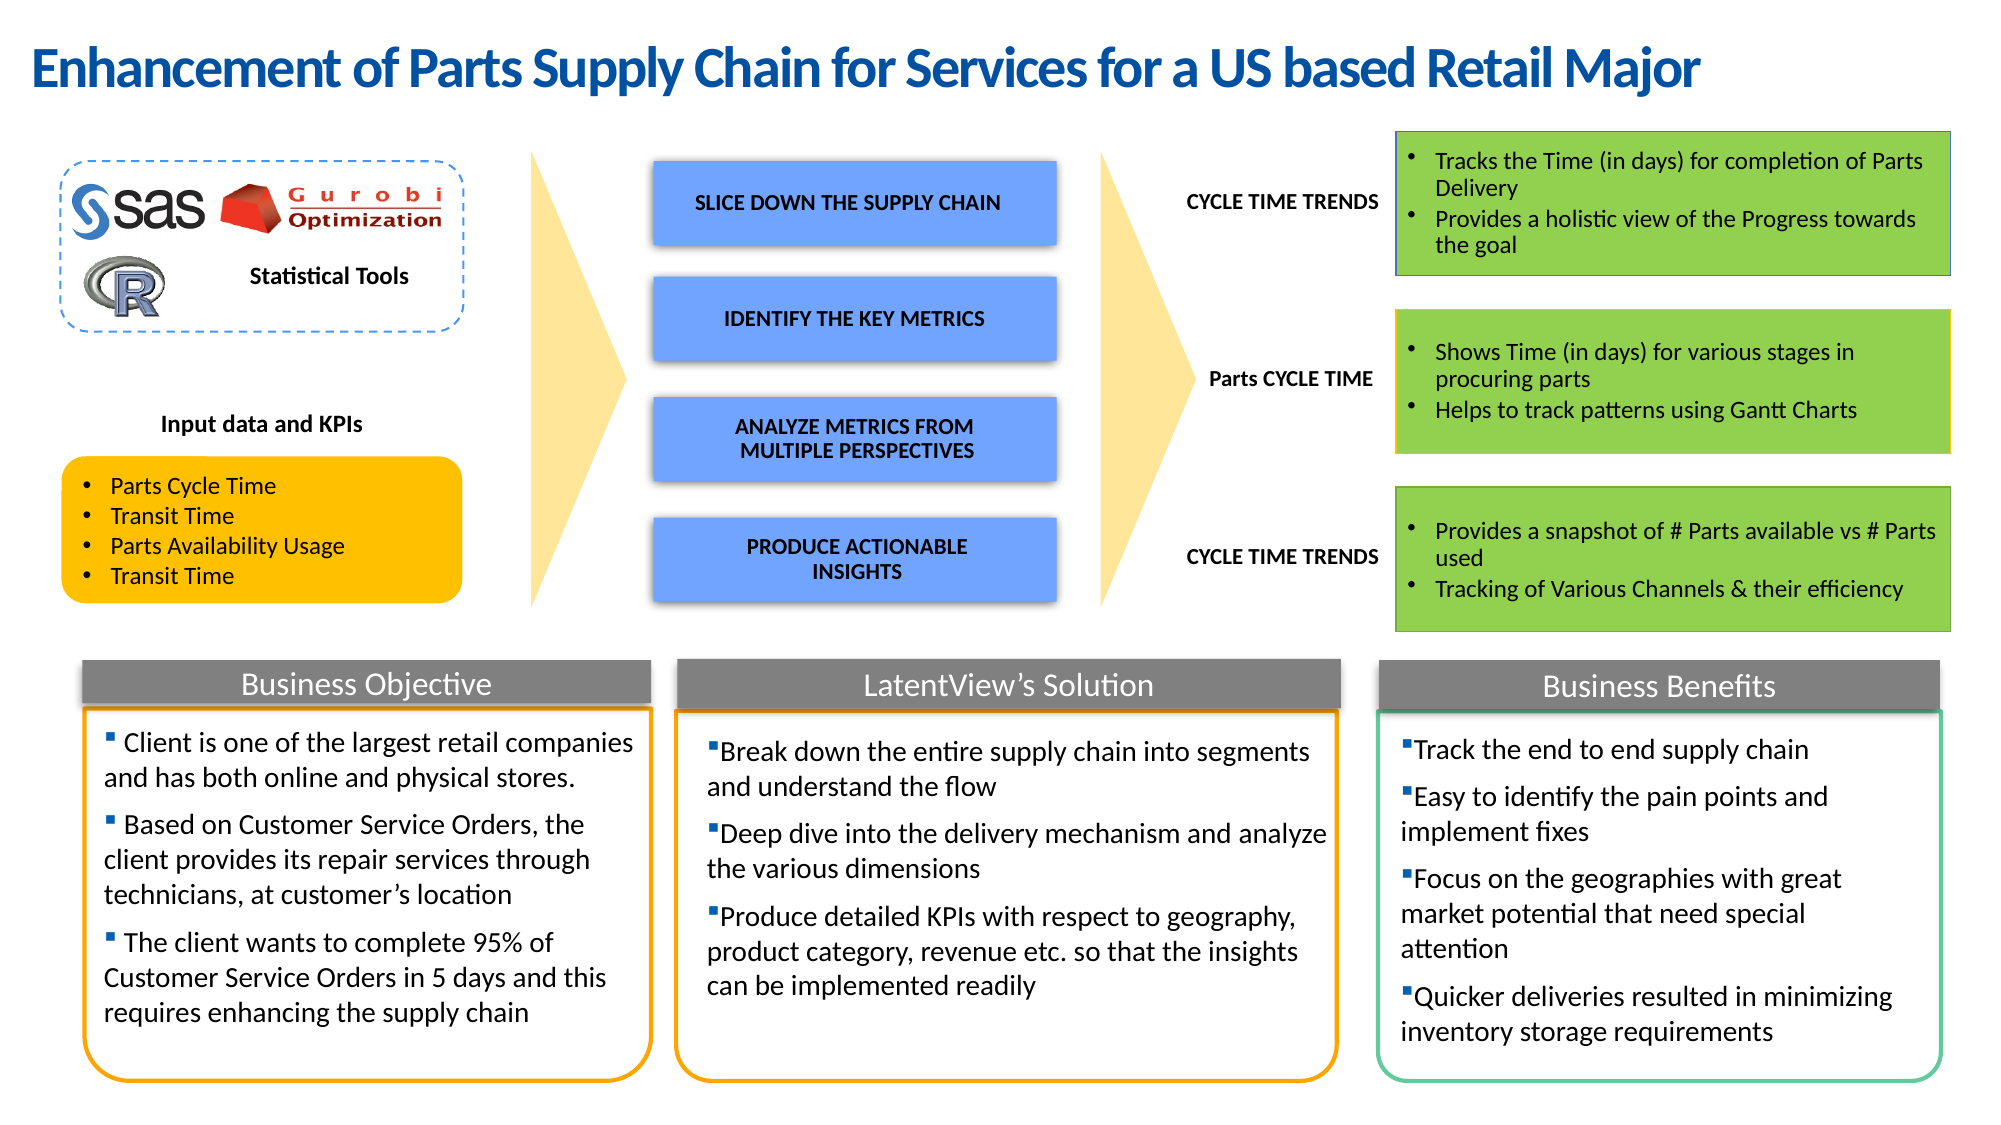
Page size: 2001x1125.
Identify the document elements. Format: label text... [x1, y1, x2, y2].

text_box [1098, 144, 1170, 614]
text_box [84, 715, 652, 1081]
text_box Input data and KPIs [145, 404, 379, 446]
text_box LatentView’s Solution [677, 658, 1341, 709]
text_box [60, 161, 464, 332]
text_box [1377, 719, 1941, 1081]
text_box [529, 144, 630, 614]
text_box Client is one of the largest retail companies and has both online and physical stores. Based on Customer Service Orders, the client provides its repair services through technicians, at customer’s location The client wants to complete 95% of Customer Service Orders in 5 days and this requires enhancing the supply chain [89, 715, 655, 1036]
text_box Break down the entire supply chain into segments and understand the flow Deep dive into the delivery mechanism and analyze the various dimensions Produce detailed KPIs with respect to geography, product category, revenue etc. so that the insights can be implemented readily [692, 724, 1356, 1010]
text_box Enhancement of Parts Supply Chain for Services for a US based Retail Major [31, 0, 1925, 134]
text_box Business Benefits [1379, 660, 1940, 709]
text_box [653, 161, 1057, 602]
text_box Track the end to end supply chain Easy to identify the pain points and implement fixes Focus on the geographies with great market potential that need special attention Quicker deliveries resulted in minimizing inventory storage requirements [1385, 722, 1933, 1055]
text_box [676, 719, 1337, 1081]
text_box Parts Cycle Time Transit Time Parts Availability Usage Transit Time [59, 454, 465, 606]
text_box Business Objective [82, 660, 652, 704]
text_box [1170, 131, 1951, 632]
